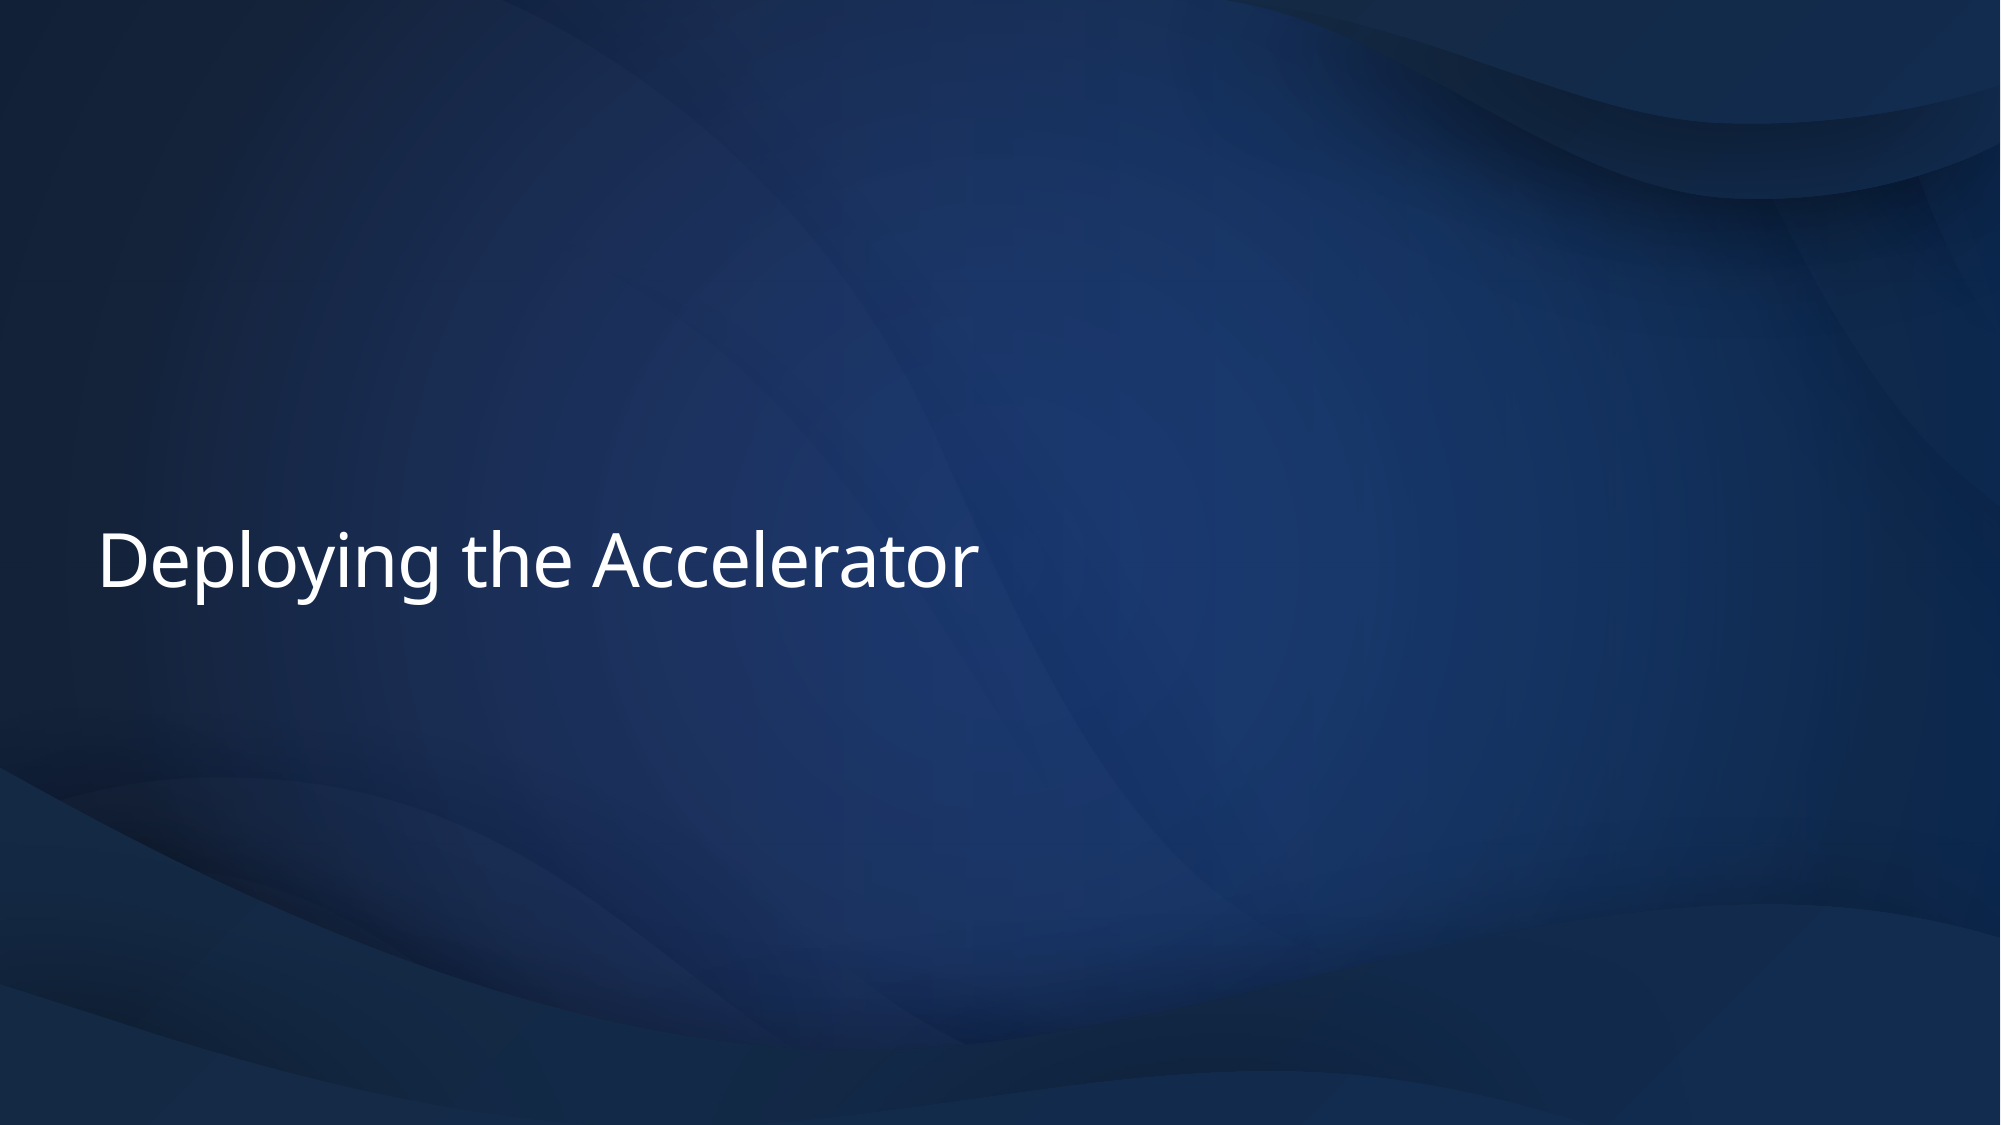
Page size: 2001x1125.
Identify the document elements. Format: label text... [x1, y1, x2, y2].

title Deploying the Accelerator [96, 512, 1904, 603]
picture [0, 0, 2000, 1050]
